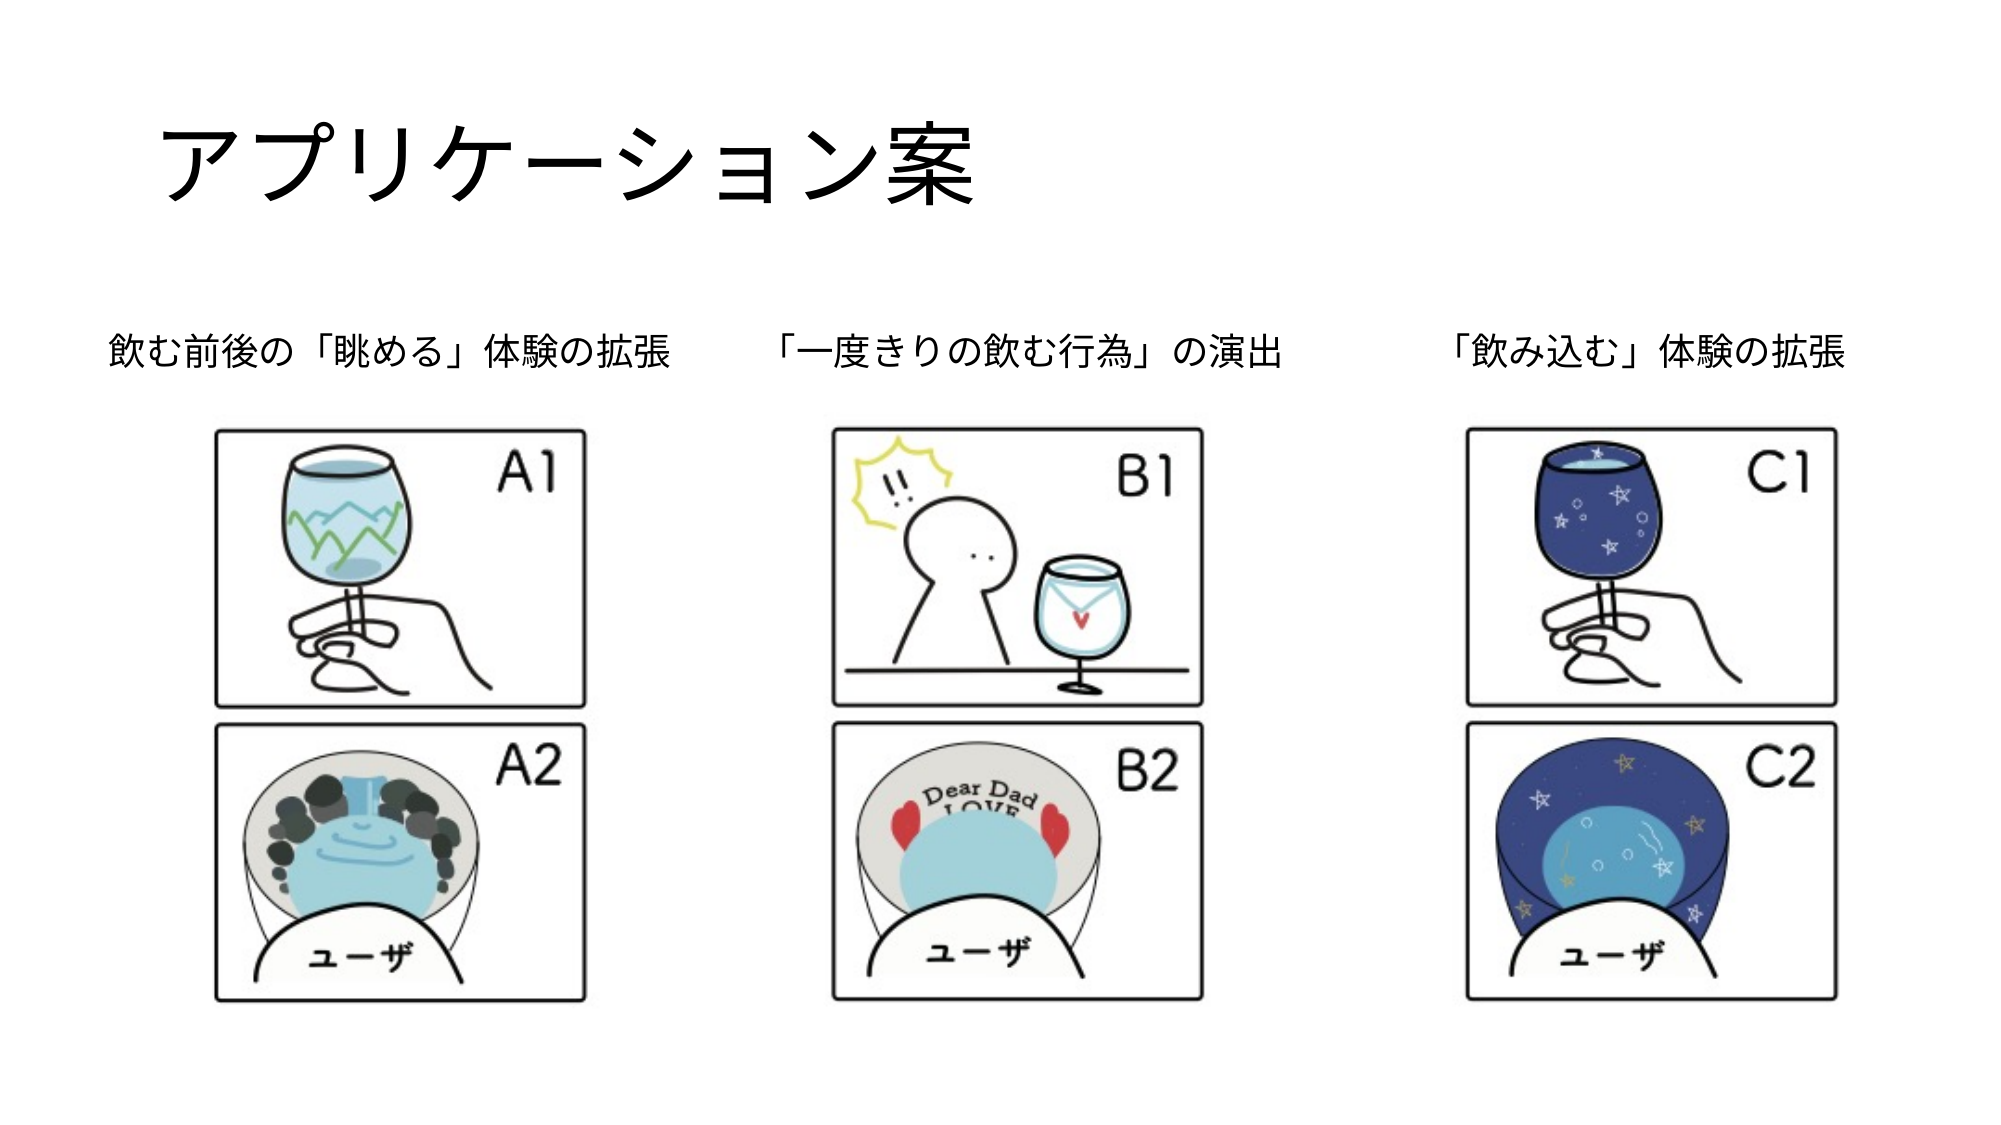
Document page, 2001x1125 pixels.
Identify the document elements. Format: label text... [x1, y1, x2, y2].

title アプリケーション案 [137, 59, 1863, 278]
picture [124, 373, 662, 1063]
text_box 「一度きりの飲む行為」の演出 [743, 320, 1299, 426]
picture [1396, 371, 1934, 1061]
picture [756, 371, 1263, 1061]
text_box 飲む前後の「眺める」体験の拡張 [94, 320, 687, 426]
text_box 「飲み込む」体験の拡張 [1418, 320, 1862, 371]
